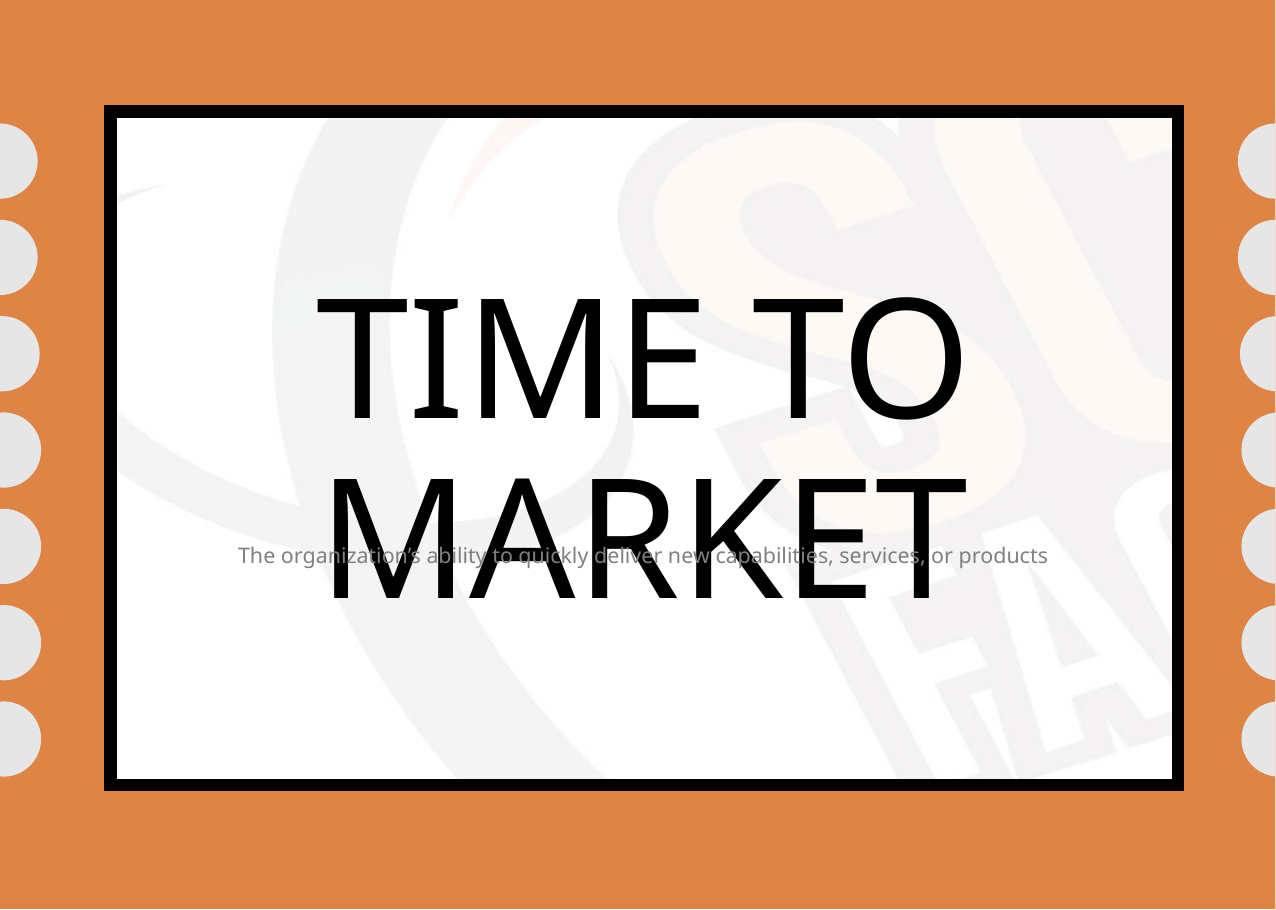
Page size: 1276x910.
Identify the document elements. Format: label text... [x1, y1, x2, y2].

text_box [0, 508, 42, 585]
list The organization’s ability to quickly deliver new capabilities, services, or products [184, 537, 1104, 579]
text_box [1241, 508, 1276, 584]
text_box [1239, 316, 1276, 392]
text_box [0, 316, 40, 392]
text_box [1237, 219, 1276, 296]
text_box [1237, 123, 1276, 199]
text_box [1241, 605, 1276, 681]
picture [117, 118, 1172, 779]
text_box [0, 412, 42, 488]
text_box [0, 701, 42, 777]
text_box [1241, 412, 1276, 488]
title TIME TO MARKET [184, 366, 1104, 537]
text_box [1241, 701, 1276, 777]
text_box [0, 605, 42, 681]
text_box [0, 219, 38, 296]
text_box [0, 123, 38, 199]
